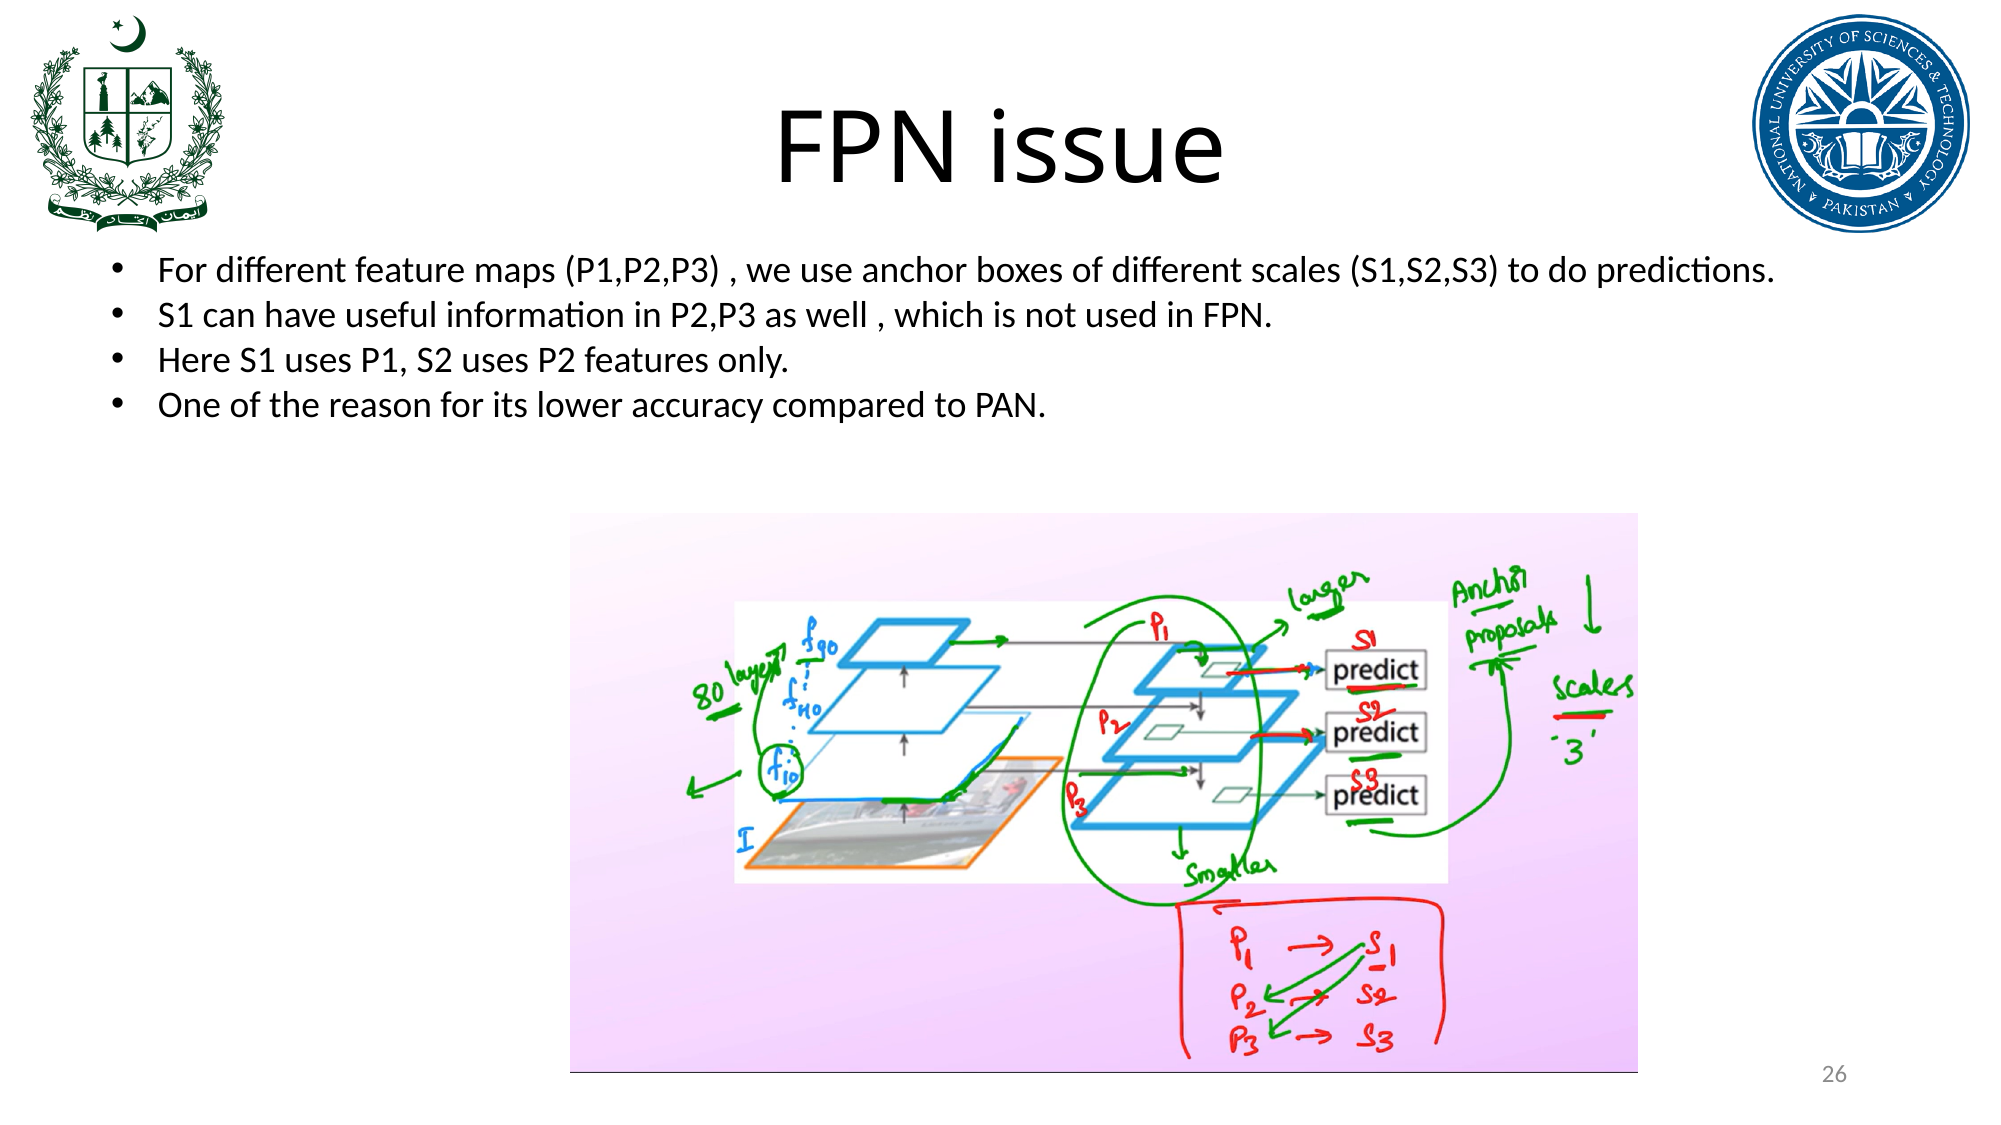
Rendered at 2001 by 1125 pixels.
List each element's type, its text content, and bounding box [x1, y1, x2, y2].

picture [30, 15, 225, 233]
slide_number 26 [1412, 1042, 1863, 1103]
picture [570, 513, 1638, 1073]
picture [1752, 14, 1970, 233]
text_box For different feature maps (P1,P2,P3) , we use anchor boxes of different scales (S1,S2,S3) to do predictions. S1 can have useful information in P2,P3 as well , which is not used in FPN. Here S1 uses P1, S2 uses P2 features only. One of the reason for its lower accuracy compared to PAN. [96, 237, 1838, 477]
title FPN issue [249, 22, 1750, 212]
